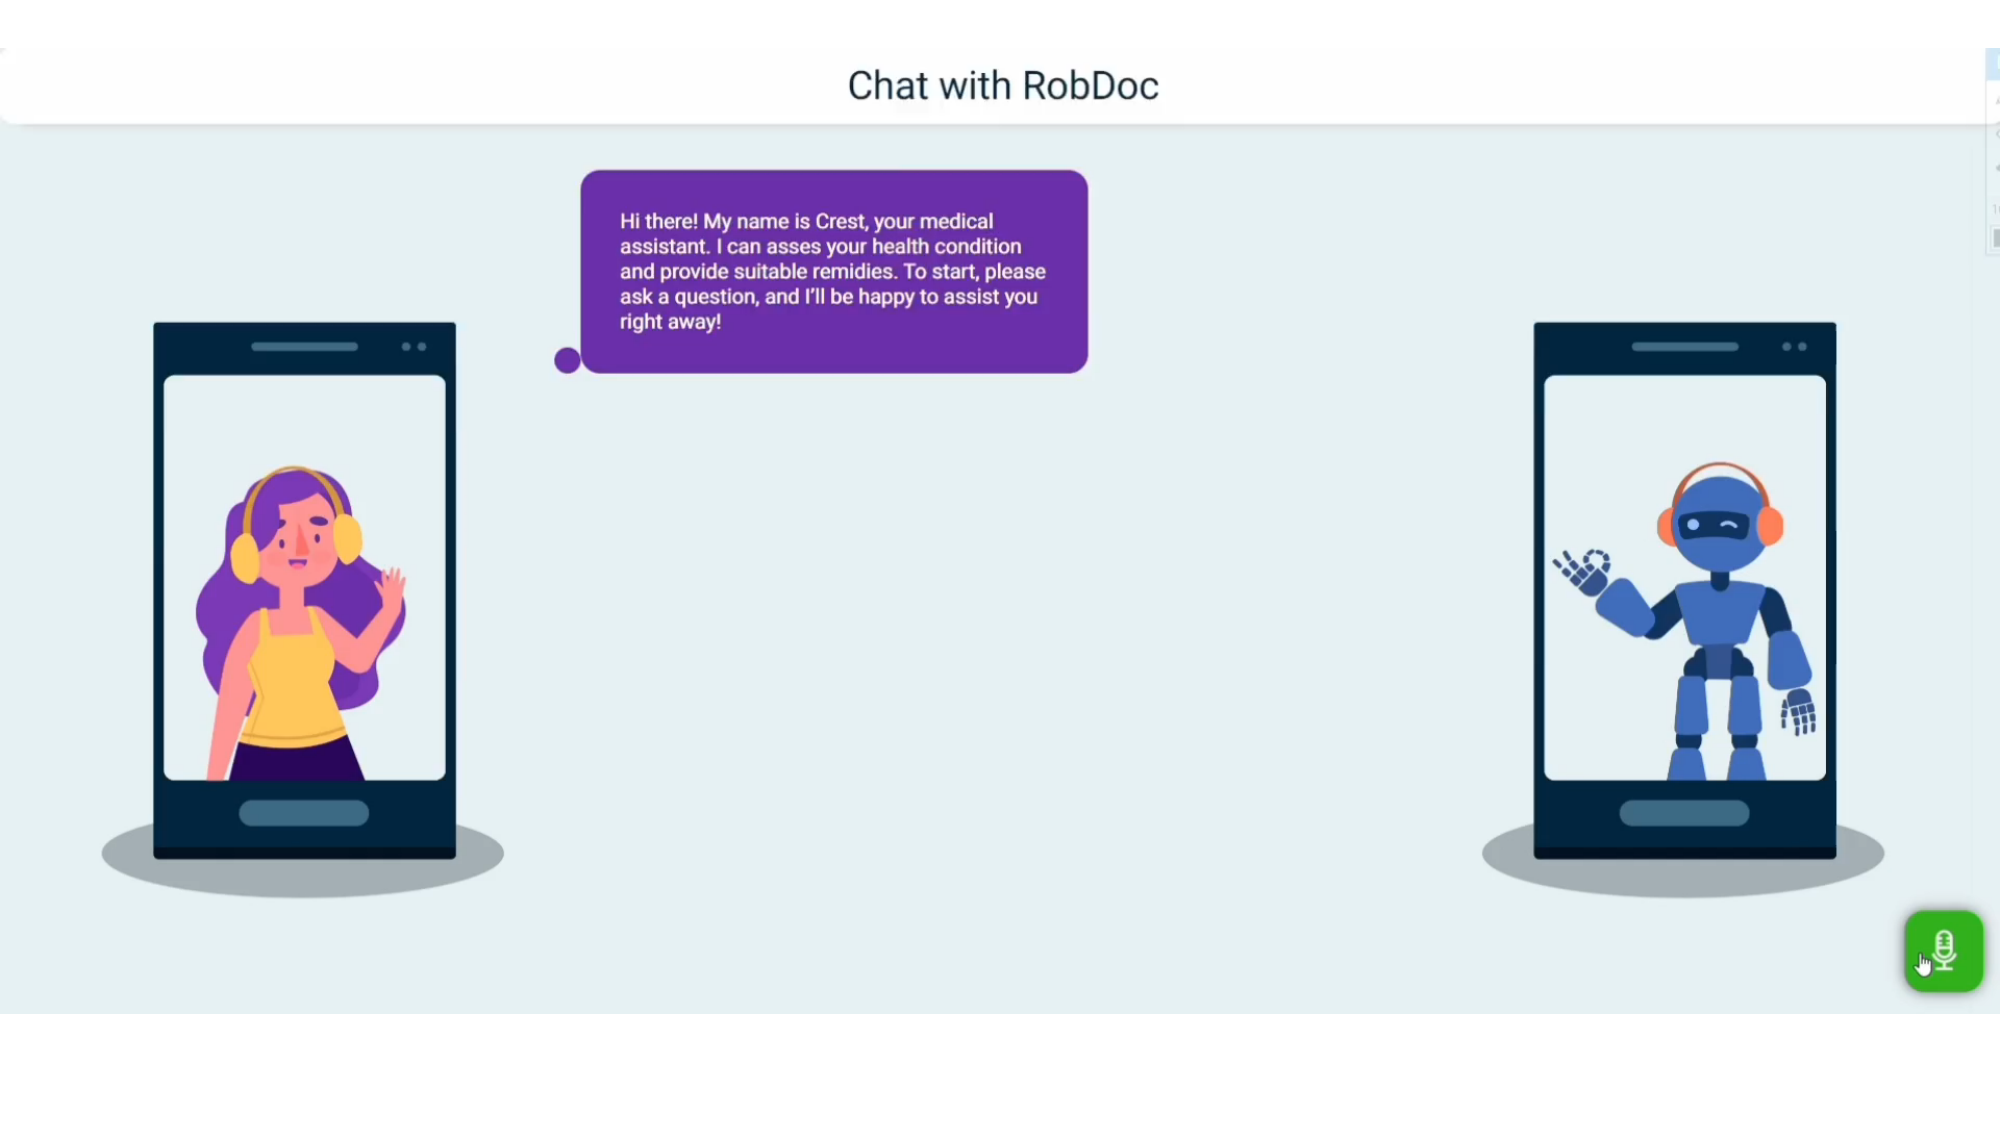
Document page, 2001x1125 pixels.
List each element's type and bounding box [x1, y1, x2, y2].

text_box [0, 47, 2000, 1015]
